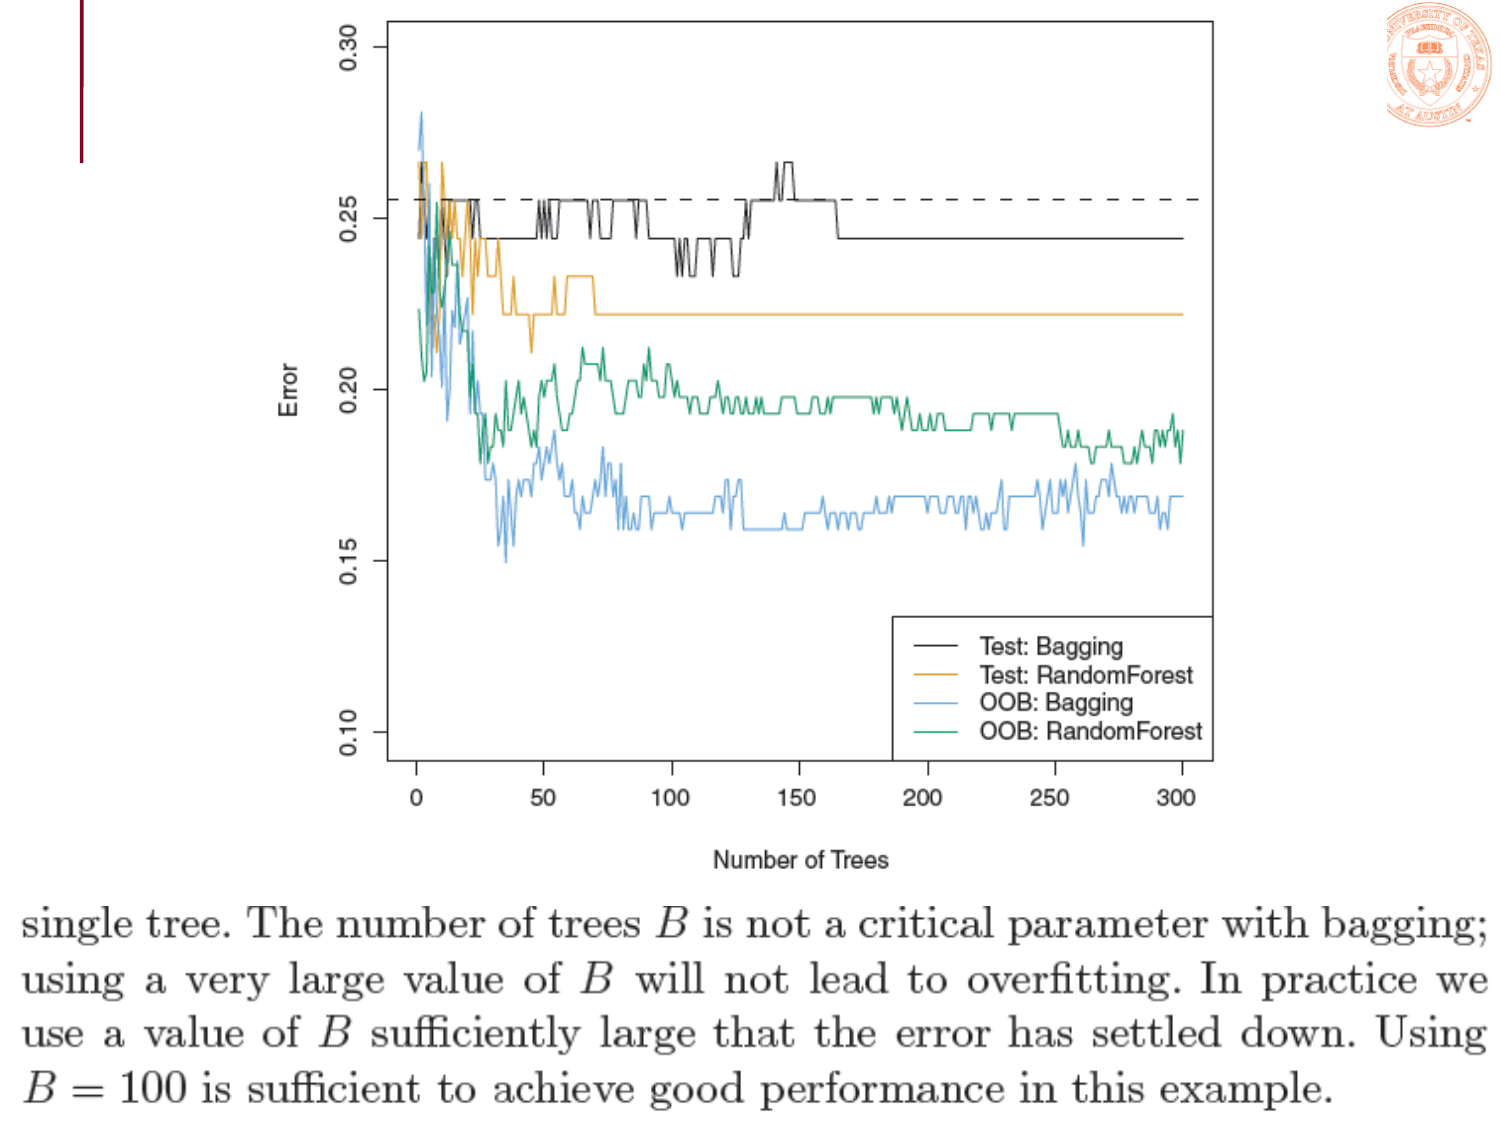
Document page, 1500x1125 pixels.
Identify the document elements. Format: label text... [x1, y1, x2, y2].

picture [0, 0, 1500, 1125]
title Bagging [84, 37, 93, 122]
